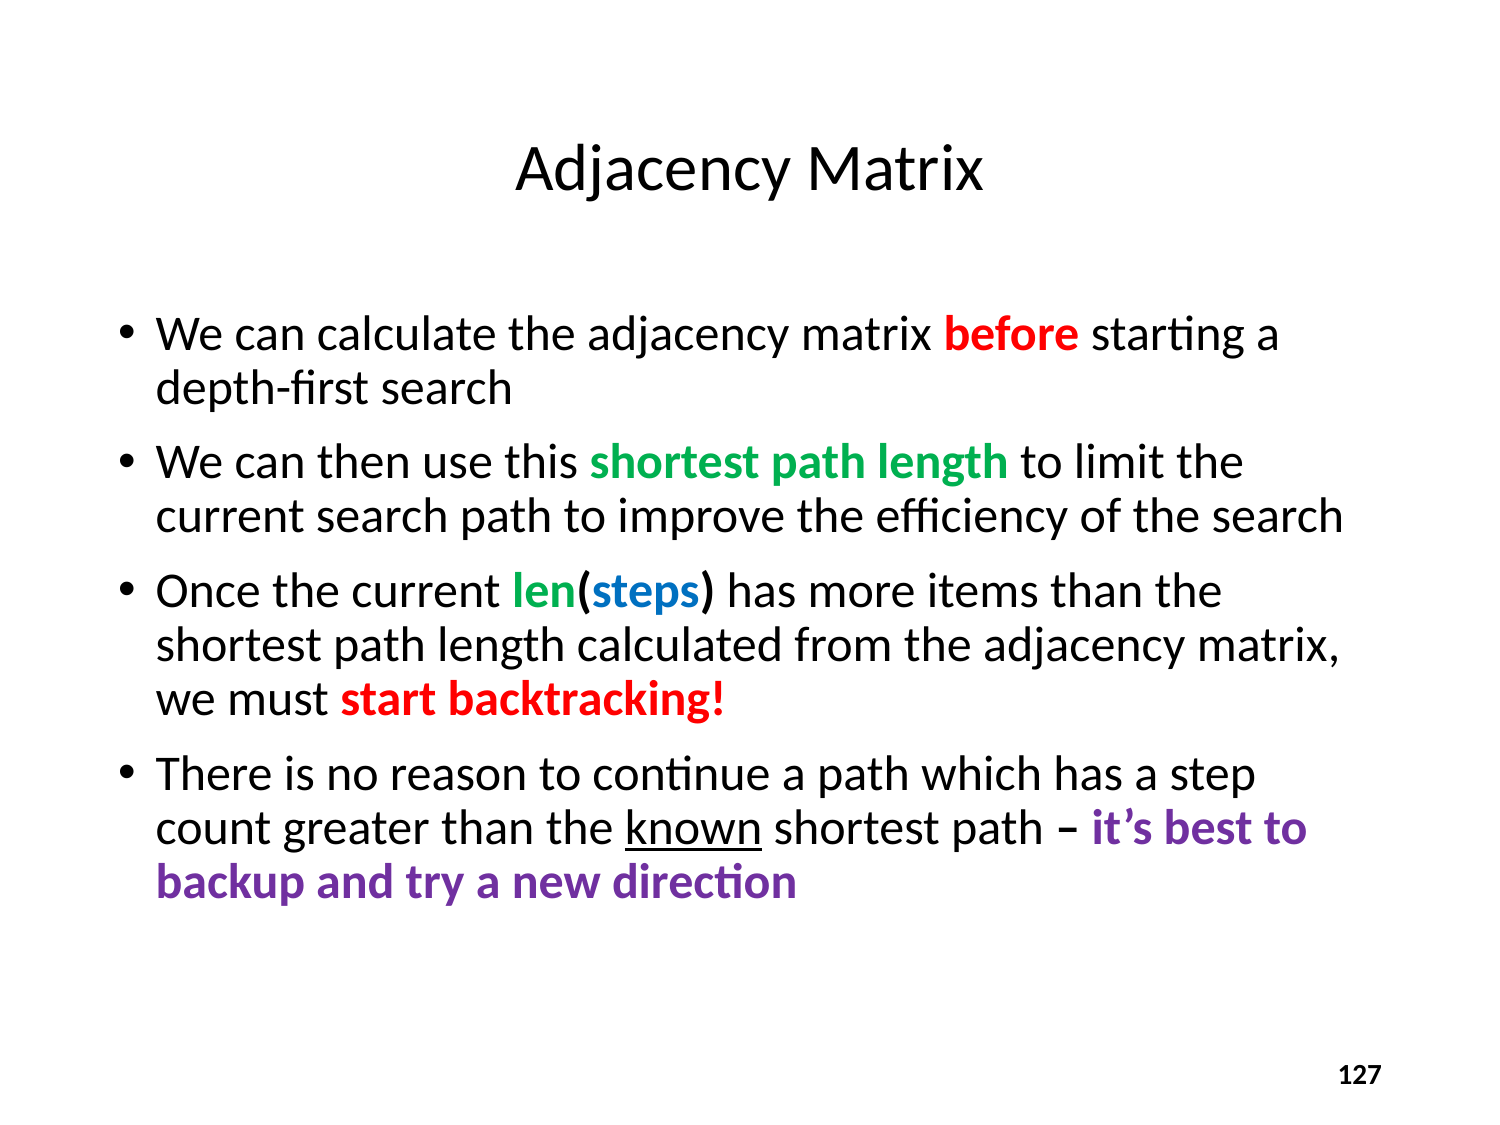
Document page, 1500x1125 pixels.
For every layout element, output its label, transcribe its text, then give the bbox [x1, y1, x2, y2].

list We can calculate the adjacency matrix before starting a depth-first search We can then use this shortest path length to limit the current search path to improve the efficiency of the search Once the current len(steps) has more items than the shortest path length calculated from the adjacency matrix, we must start backtracking! There is no reason to continue a path which has a step count greater than the known shortest path – it’s best to backup and try a new direction [103, 299, 1397, 1014]
slide_number 127 [1059, 1042, 1397, 1103]
title Adjacency Matrix [103, 59, 1397, 278]
